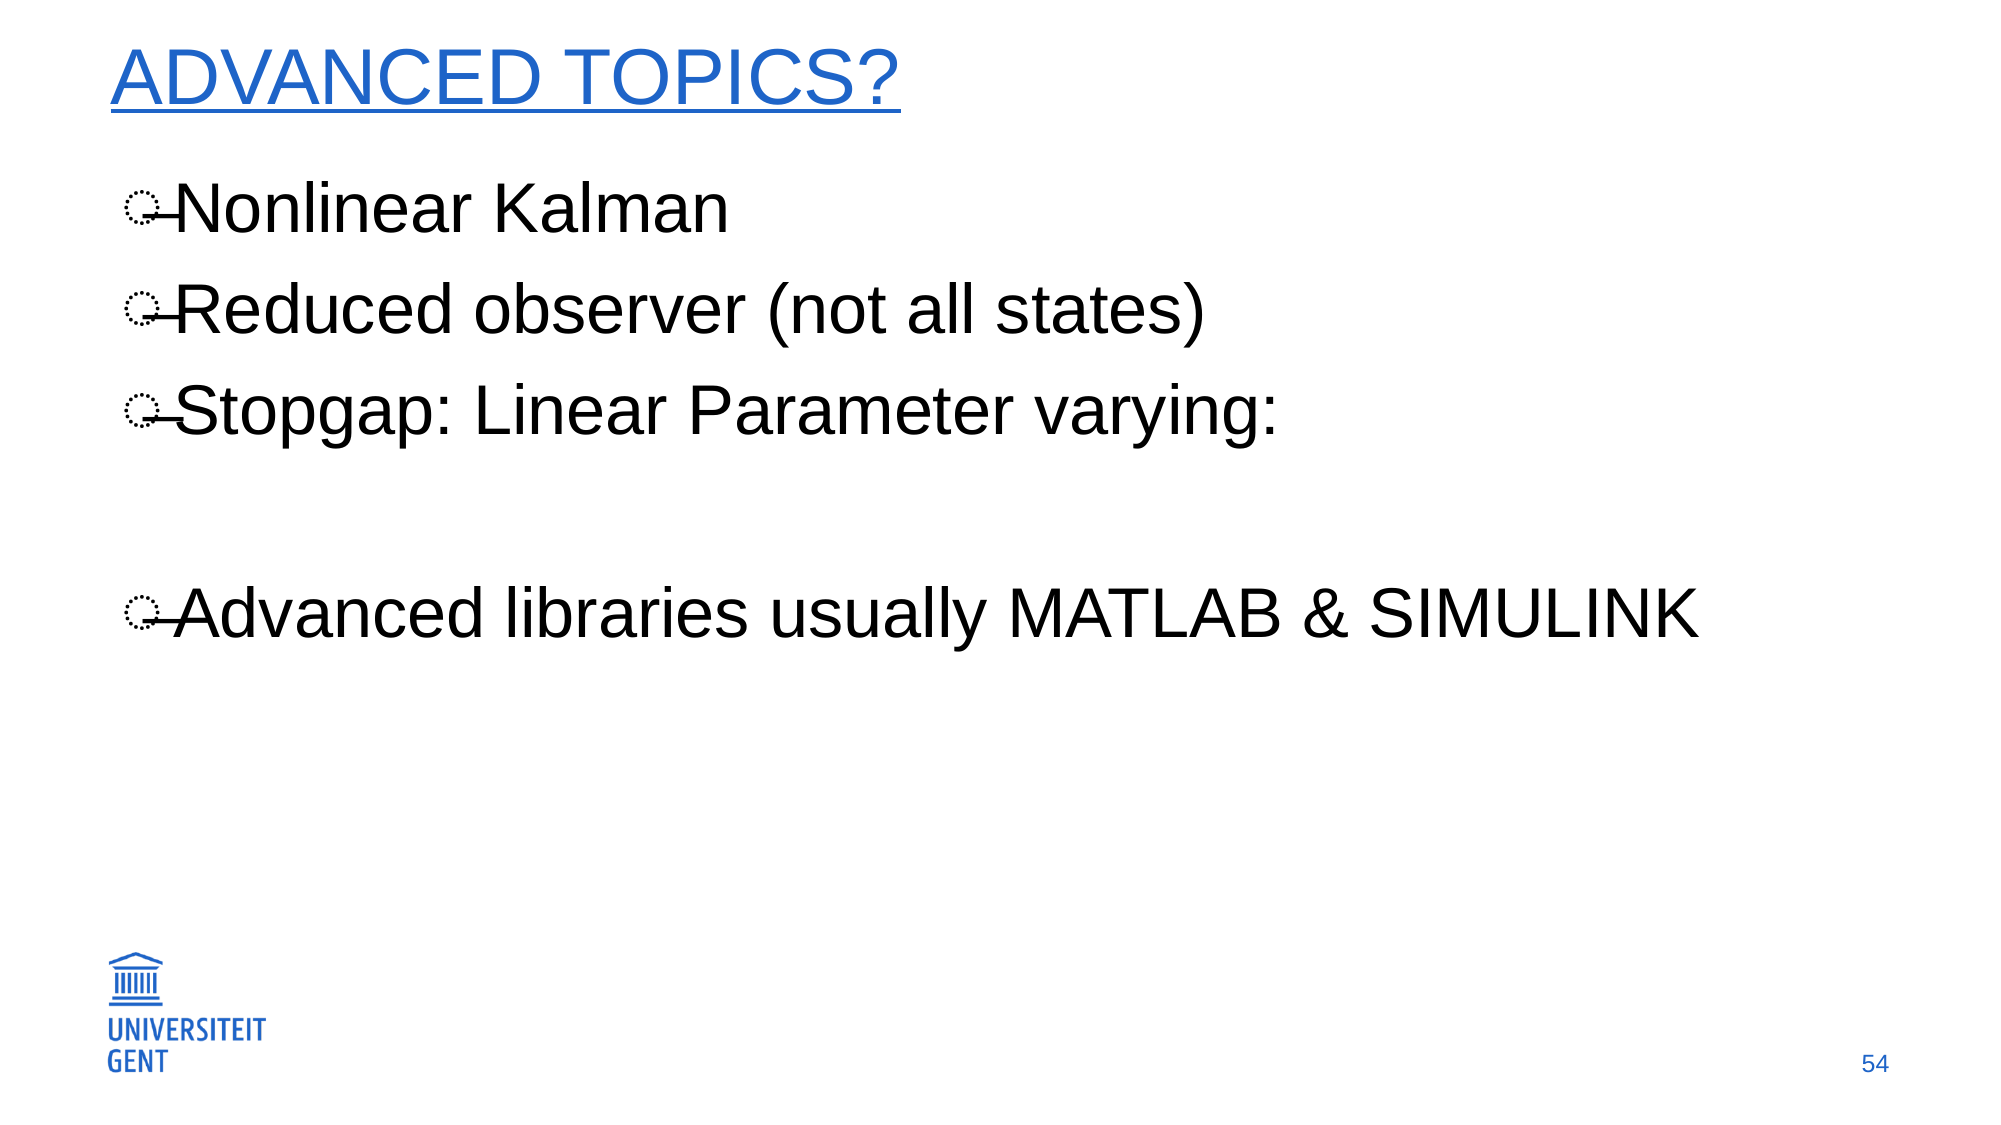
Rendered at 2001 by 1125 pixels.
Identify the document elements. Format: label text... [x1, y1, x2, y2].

slide_number 54 [1798, 1032, 1905, 1092]
title Advanced topics? [95, 29, 1908, 129]
picture [55, 911, 323, 1125]
